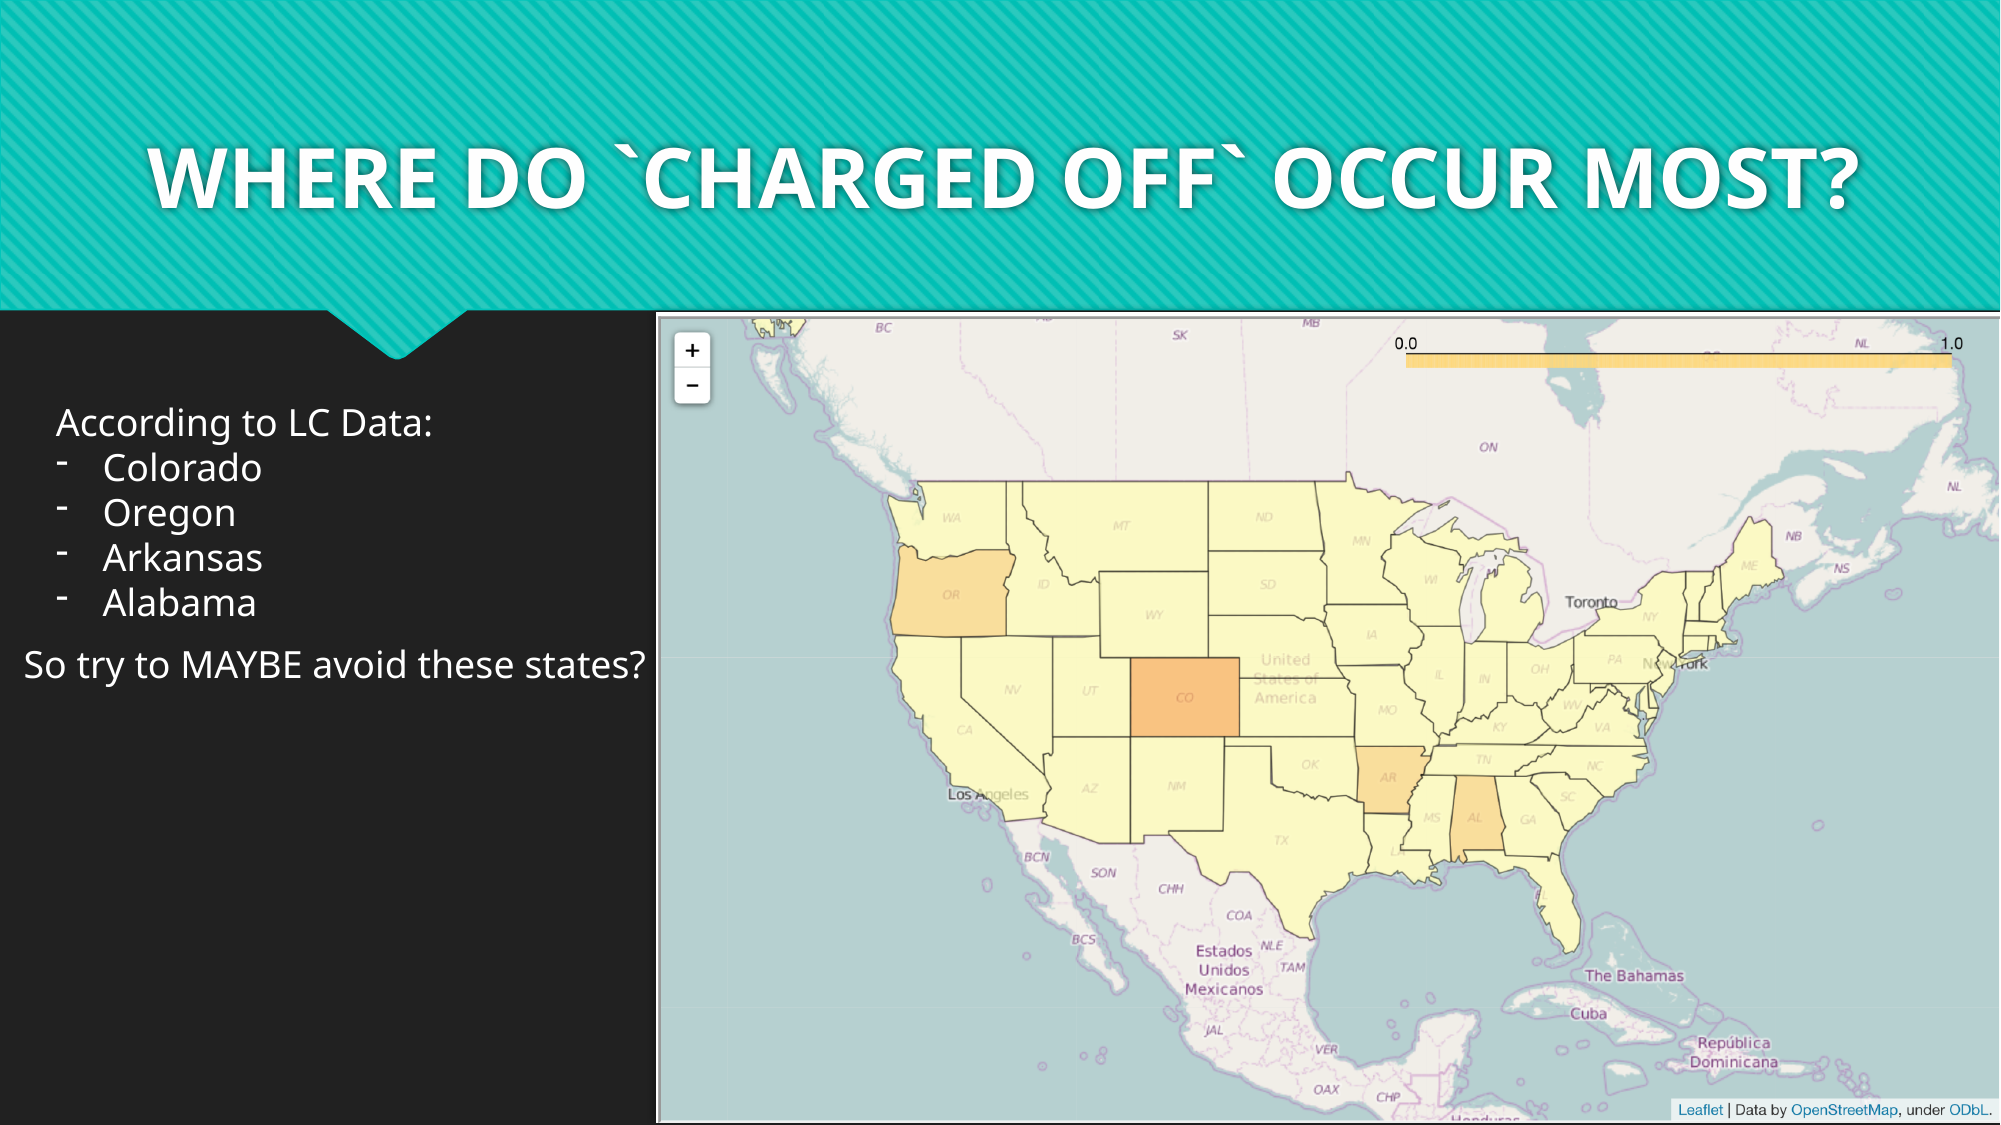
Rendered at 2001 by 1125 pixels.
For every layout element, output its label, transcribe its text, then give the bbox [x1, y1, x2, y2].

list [655, 312, 2000, 1123]
text_box According to LC Data: Colorado Oregon Arkansas Alabama [41, 391, 459, 632]
text_box So try to MAYBE avoid these states? [8, 633, 655, 694]
title WHERE DO `CHARGED OFF` OCCUR MOST? [132, 73, 1974, 233]
